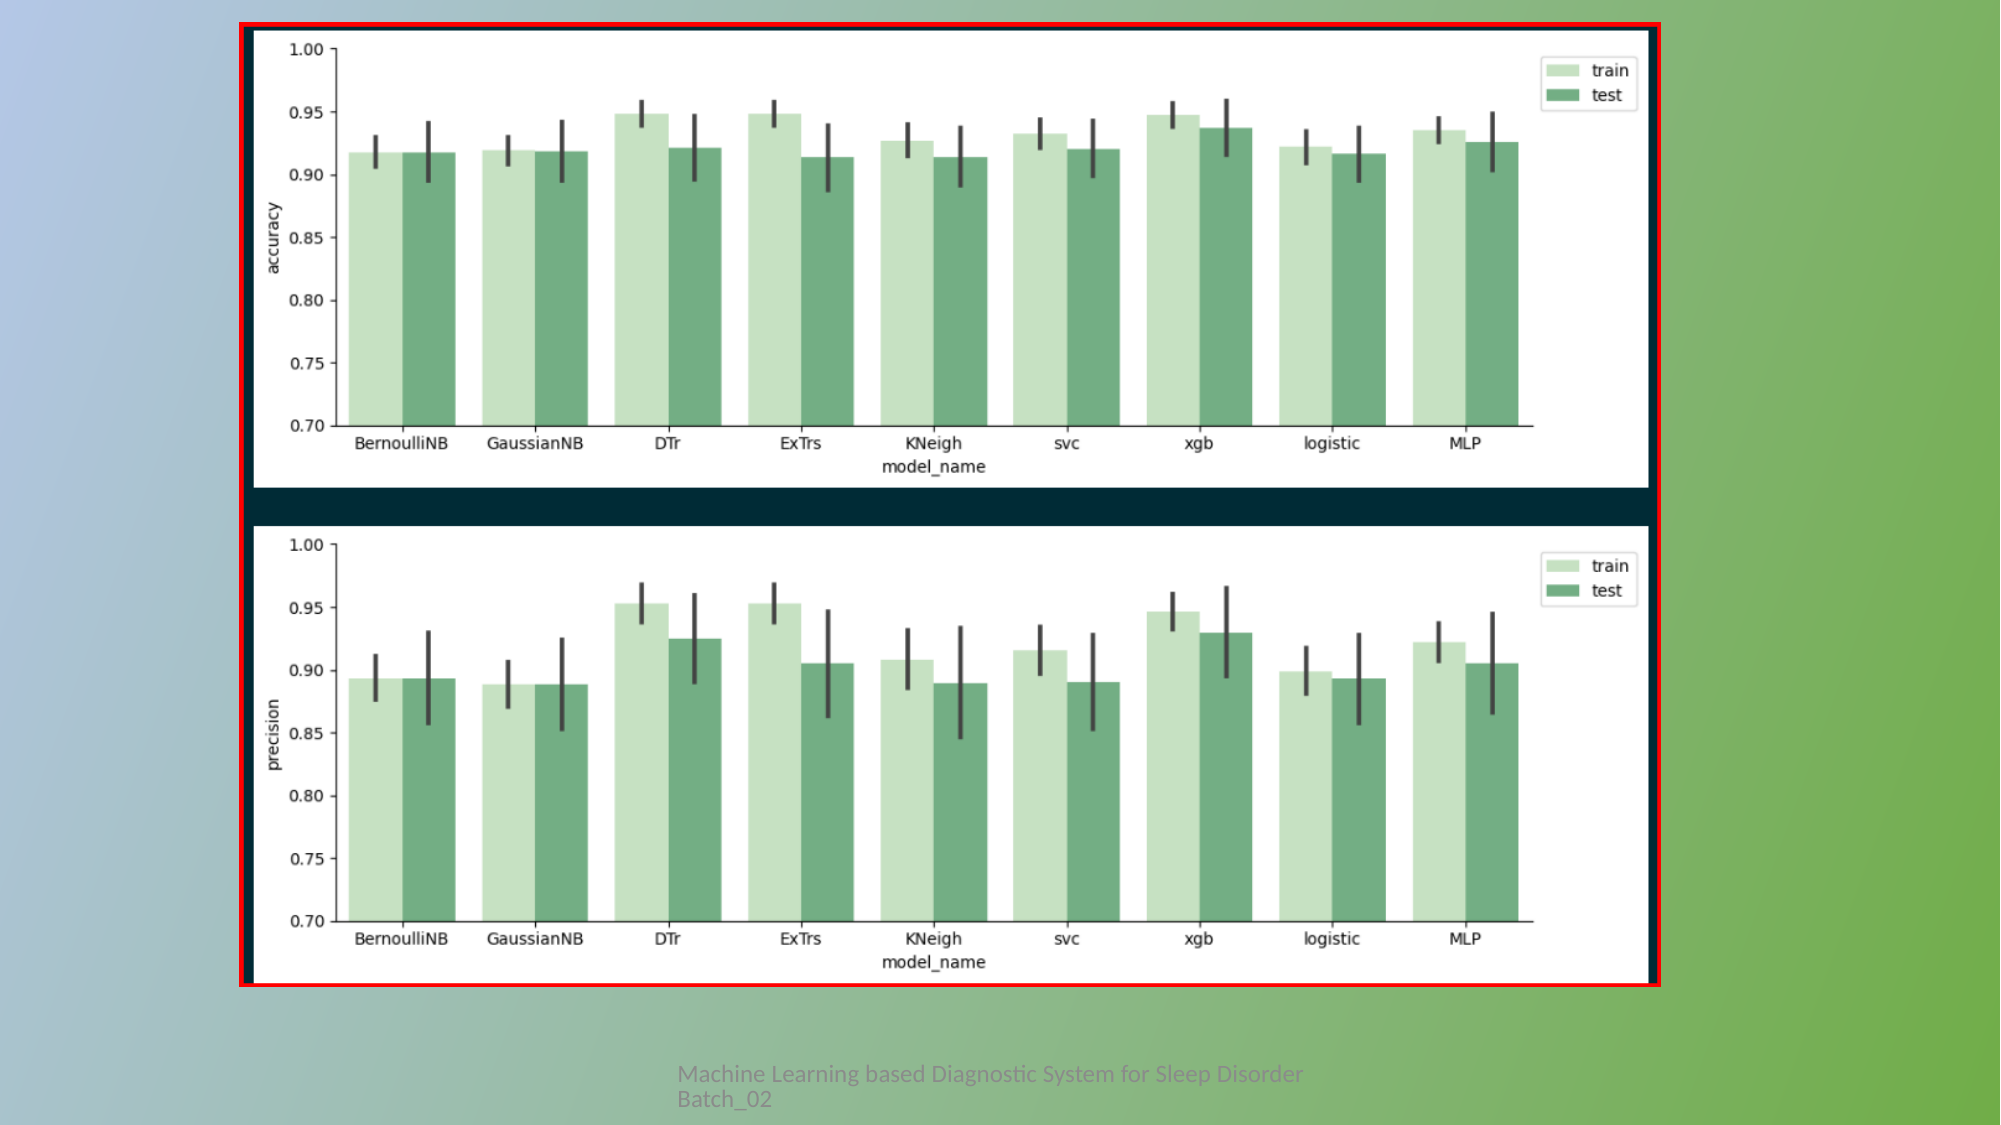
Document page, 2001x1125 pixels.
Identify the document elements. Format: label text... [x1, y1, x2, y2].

footer Machine Learning based Diagnostic System for Sleep Disorder Batch_02 [662, 1042, 1338, 1103]
picture [239, 22, 1661, 987]
